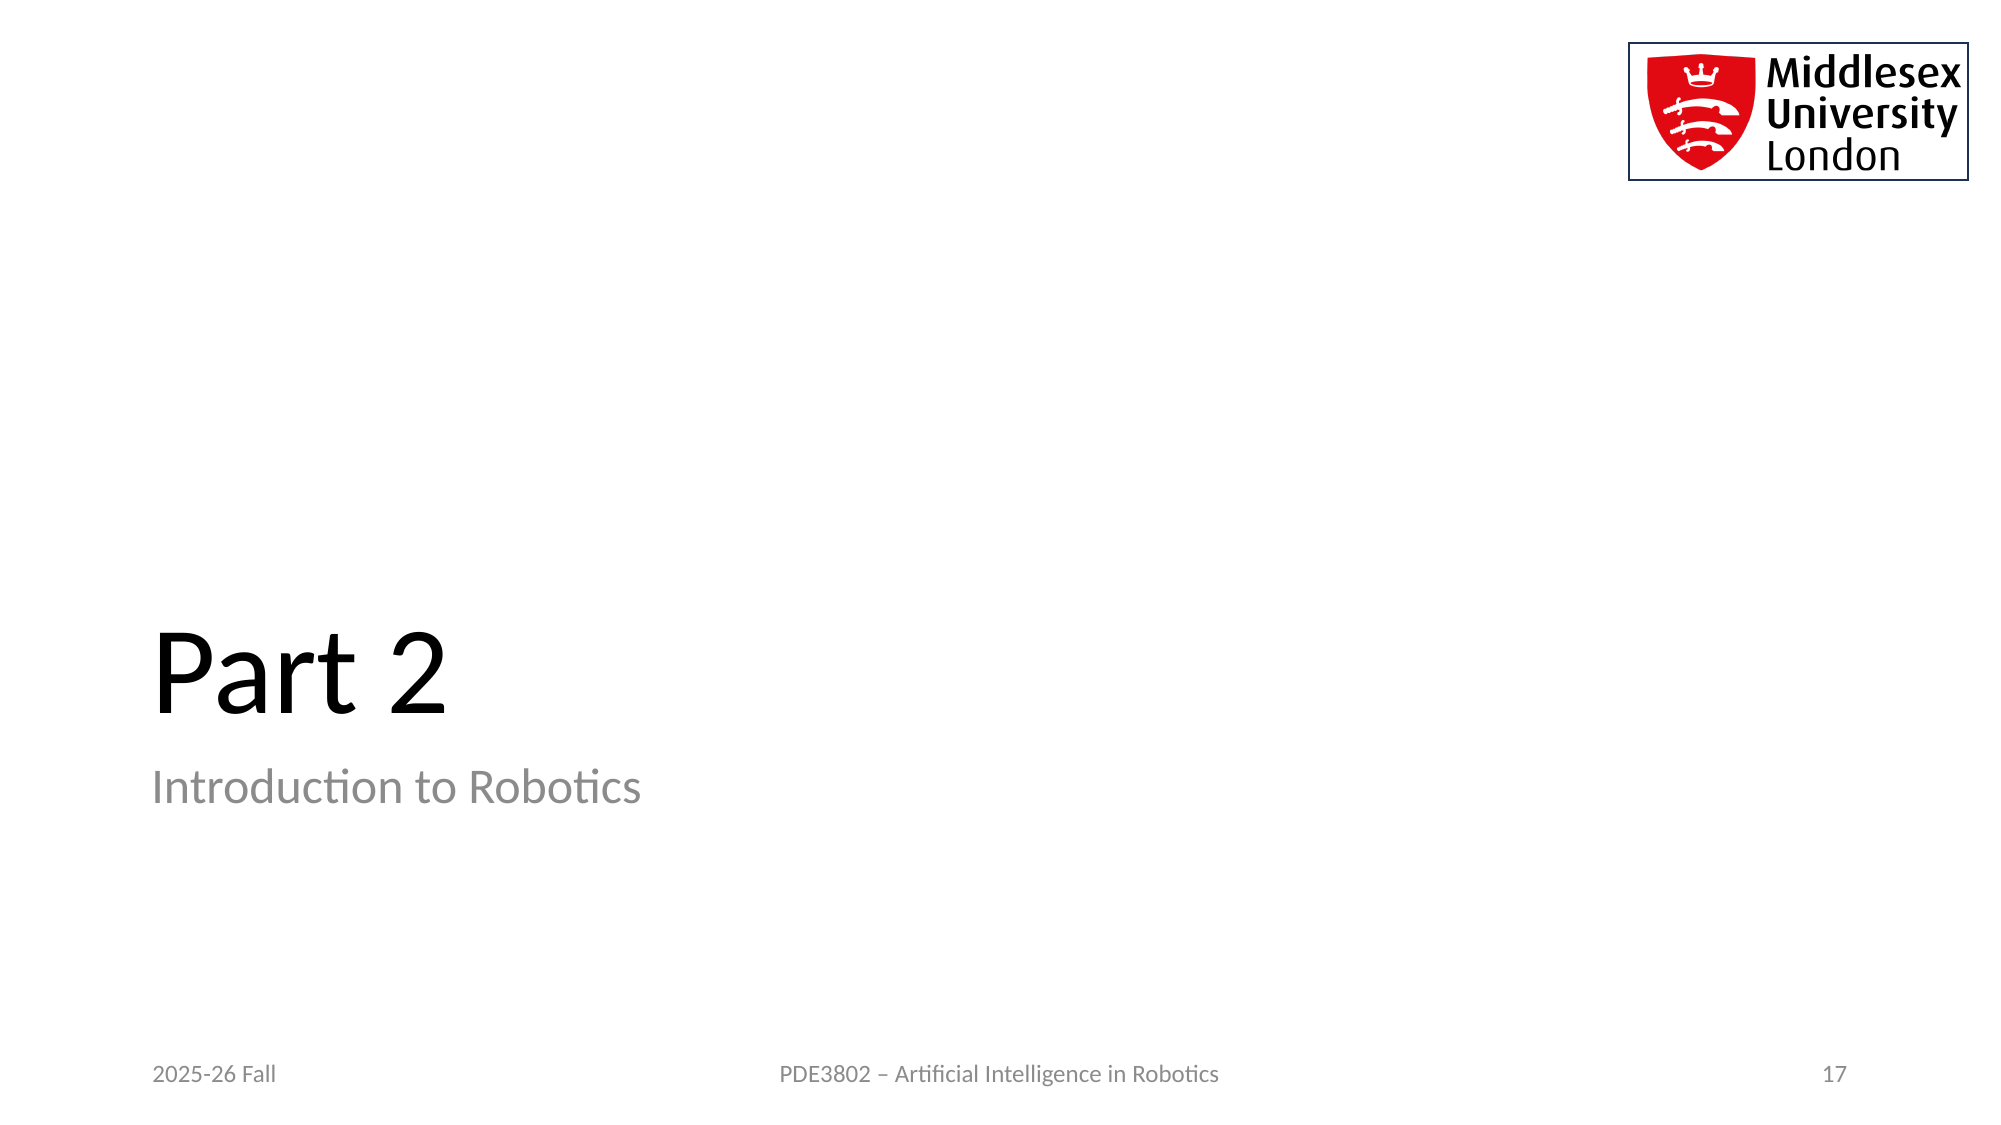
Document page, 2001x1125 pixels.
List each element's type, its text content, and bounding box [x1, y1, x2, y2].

slide_number 17 [1412, 1042, 1863, 1103]
title Part 2 [136, 280, 1862, 749]
slide_number 2025-26 Fall [137, 1042, 588, 1103]
list Introduction to Robotics [136, 752, 1862, 999]
footer PDE3802 – Artificial Intelligence in Robotics [662, 1042, 1338, 1103]
picture [1630, 44, 1967, 179]
